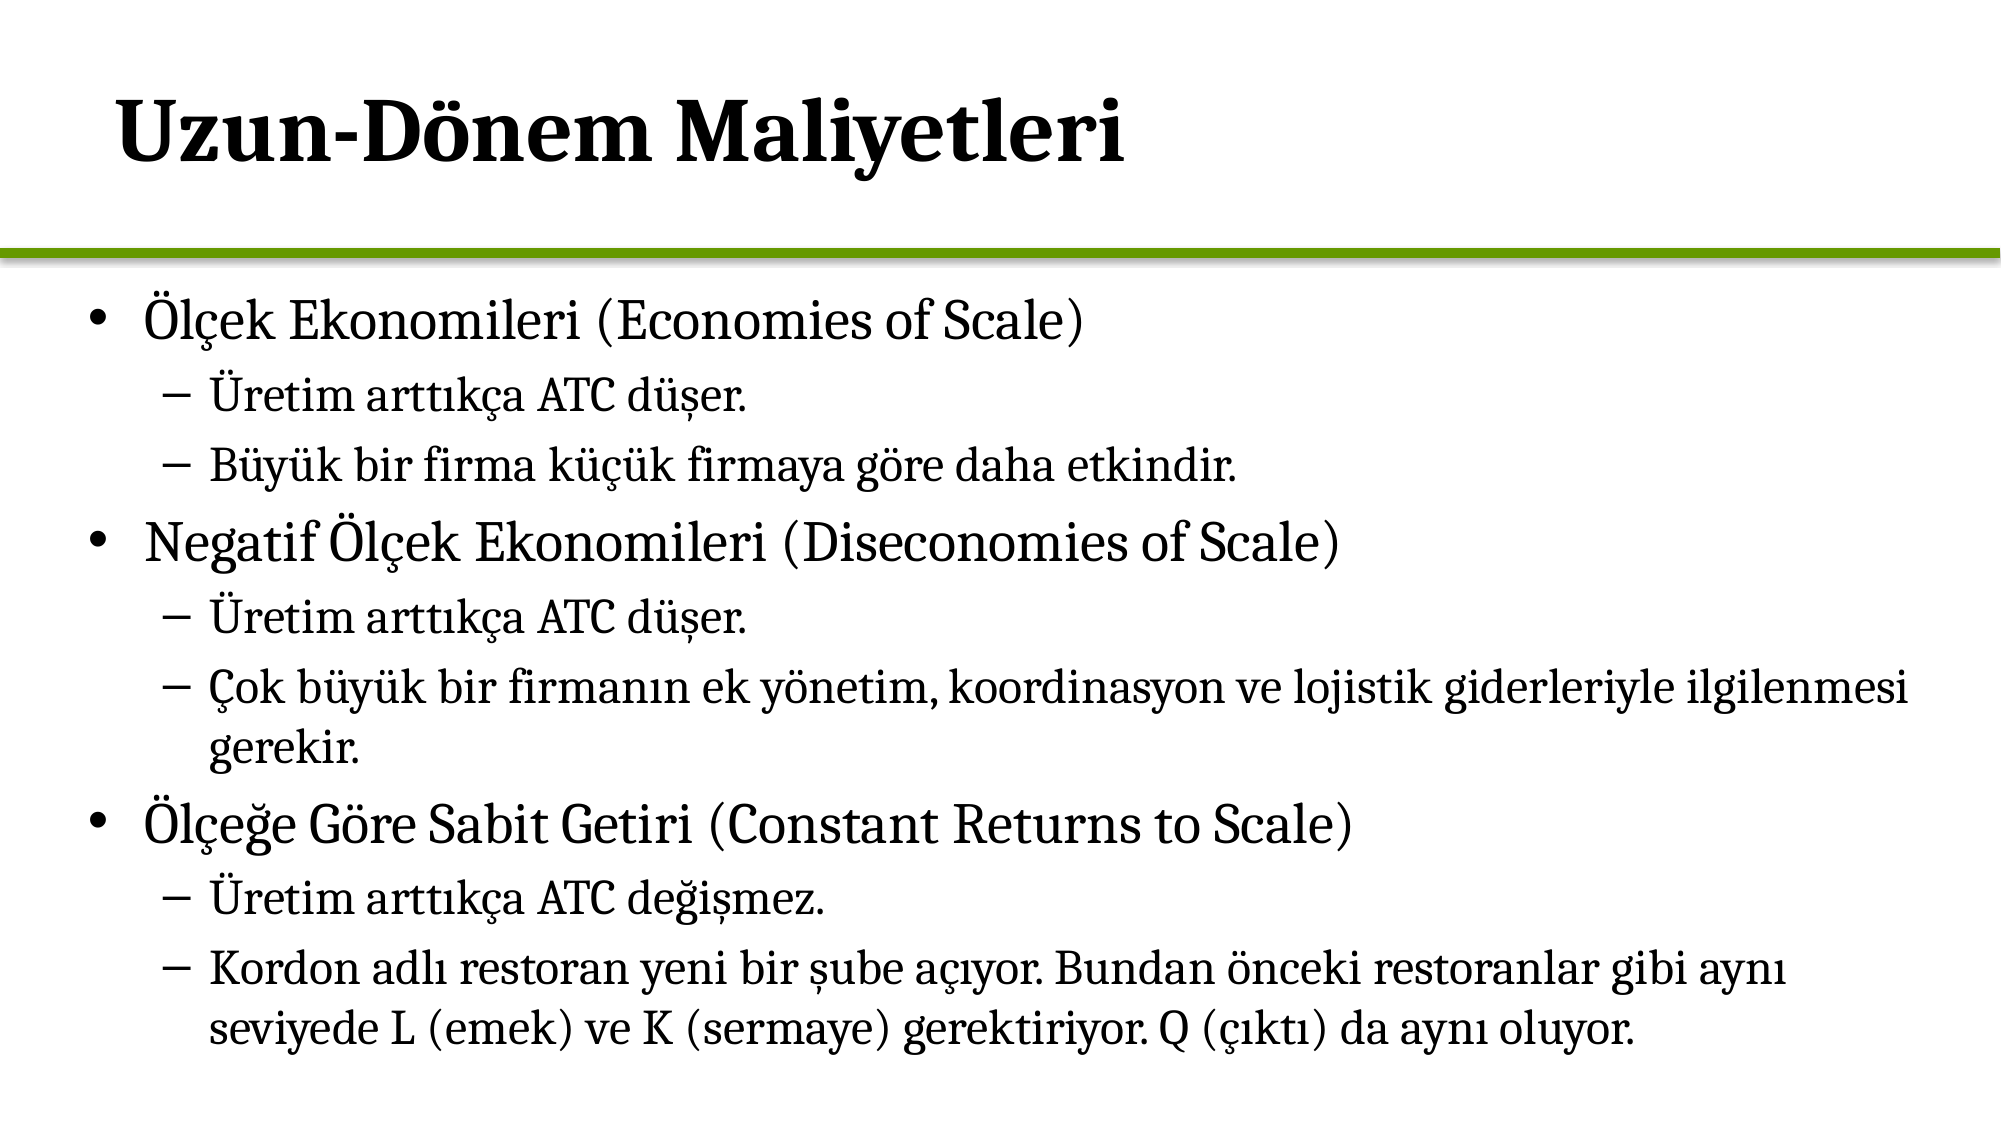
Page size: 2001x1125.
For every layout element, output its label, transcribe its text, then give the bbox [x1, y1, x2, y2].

list Ölçek Ekonomileri (Economies of Scale) Üretim arttıkça ATC düşer. Büyük bir firma küçük firmaya göre daha etkindir. Negatif Ölçek Ekonomileri (Diseconomies of Scale) Üretim arttıkça ATC düşer. Çok büyük bir firmanın ek yönetim, koordinasyon ve lojistik giderleriyle ilgilenmesi gerekir. Ölçeğe Göre Sabit Getiri (Constant Returns to Scale) Üretim arttıkça ATC değişmez. Kordon adlı restoran yeni bir şube açıyor. Bundan önceki restoranlar gibi aynı seviyede L (emek) ve K (sermaye) gerektiriyor. Q (çıktı) da aynı oluyor. [72, 273, 1969, 1078]
title Uzun-Dönem Maliyetleri [99, 0, 1900, 251]
